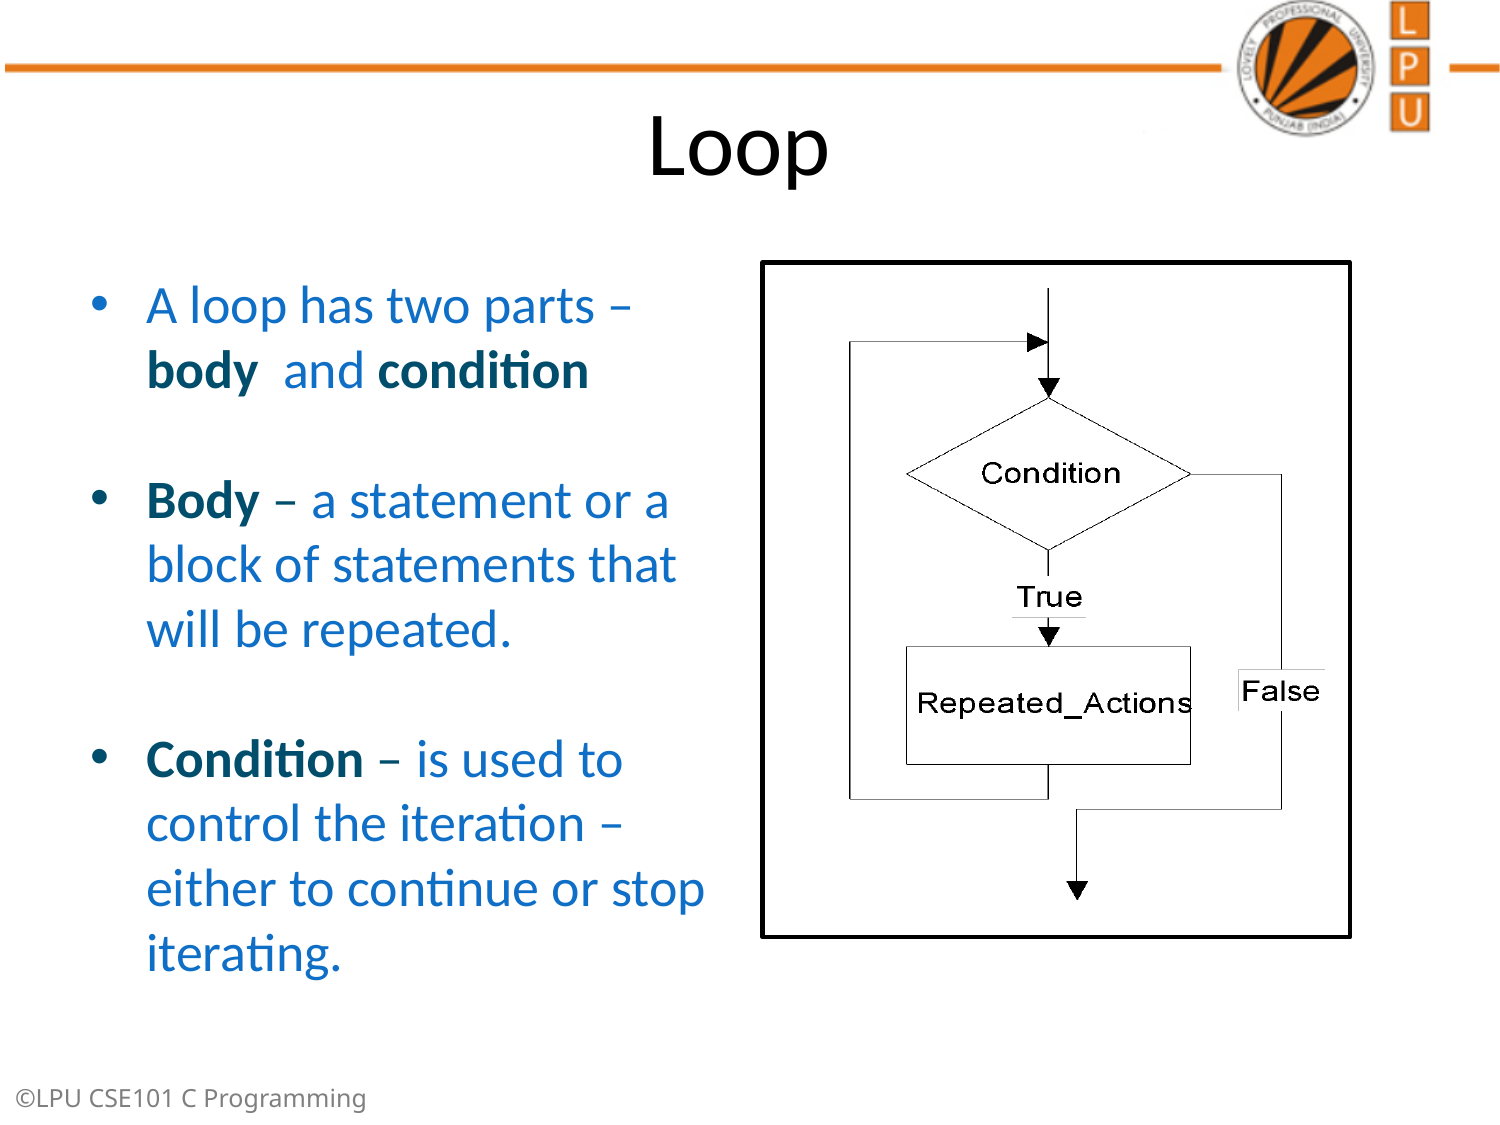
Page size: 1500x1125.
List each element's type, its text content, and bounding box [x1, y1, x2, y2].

picture [5, 0, 1500, 155]
text_box [762, 930, 1350, 938]
list A loop has two parts – body and condition Body – a statement or a block of statements that will be repeated. Condition – is used to control the iteration – either to continue or stop iterating. [75, 262, 738, 1005]
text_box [765, 262, 1363, 926]
title Loop [75, 45, 1425, 233]
